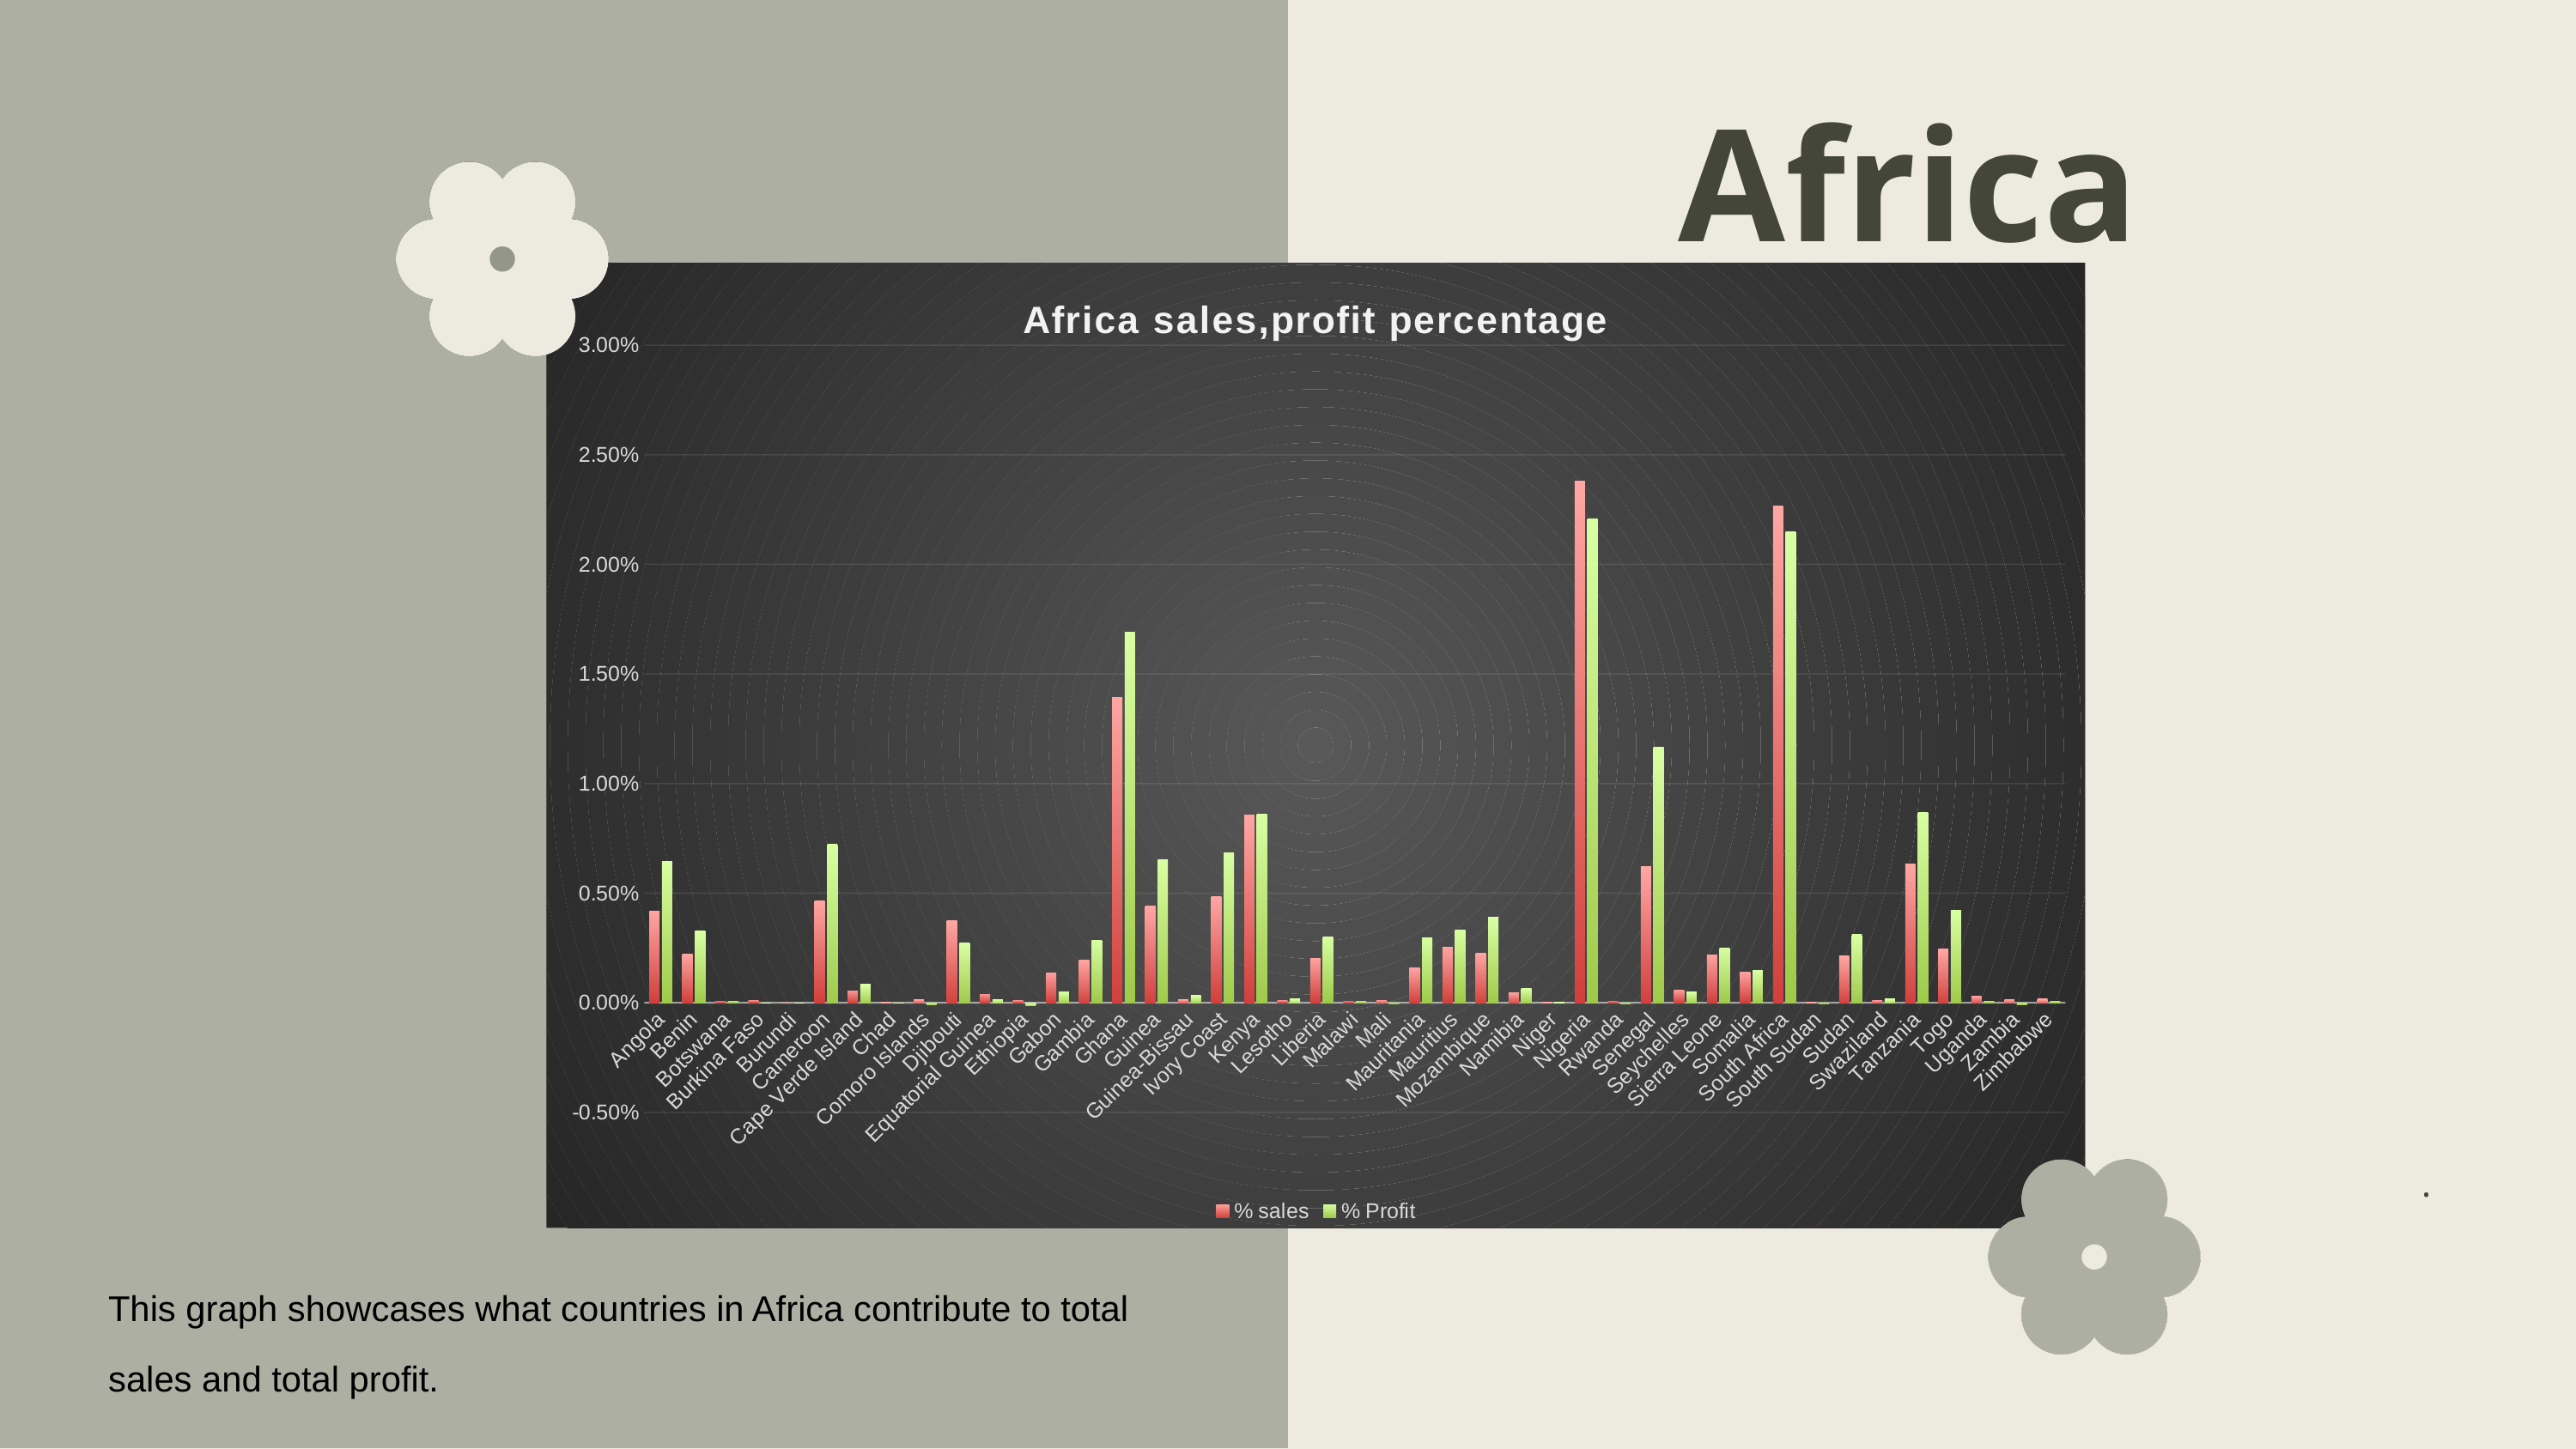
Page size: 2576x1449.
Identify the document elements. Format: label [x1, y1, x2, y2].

chart [546, 262, 2086, 1228]
text_box [0, 0, 2576, 1449]
